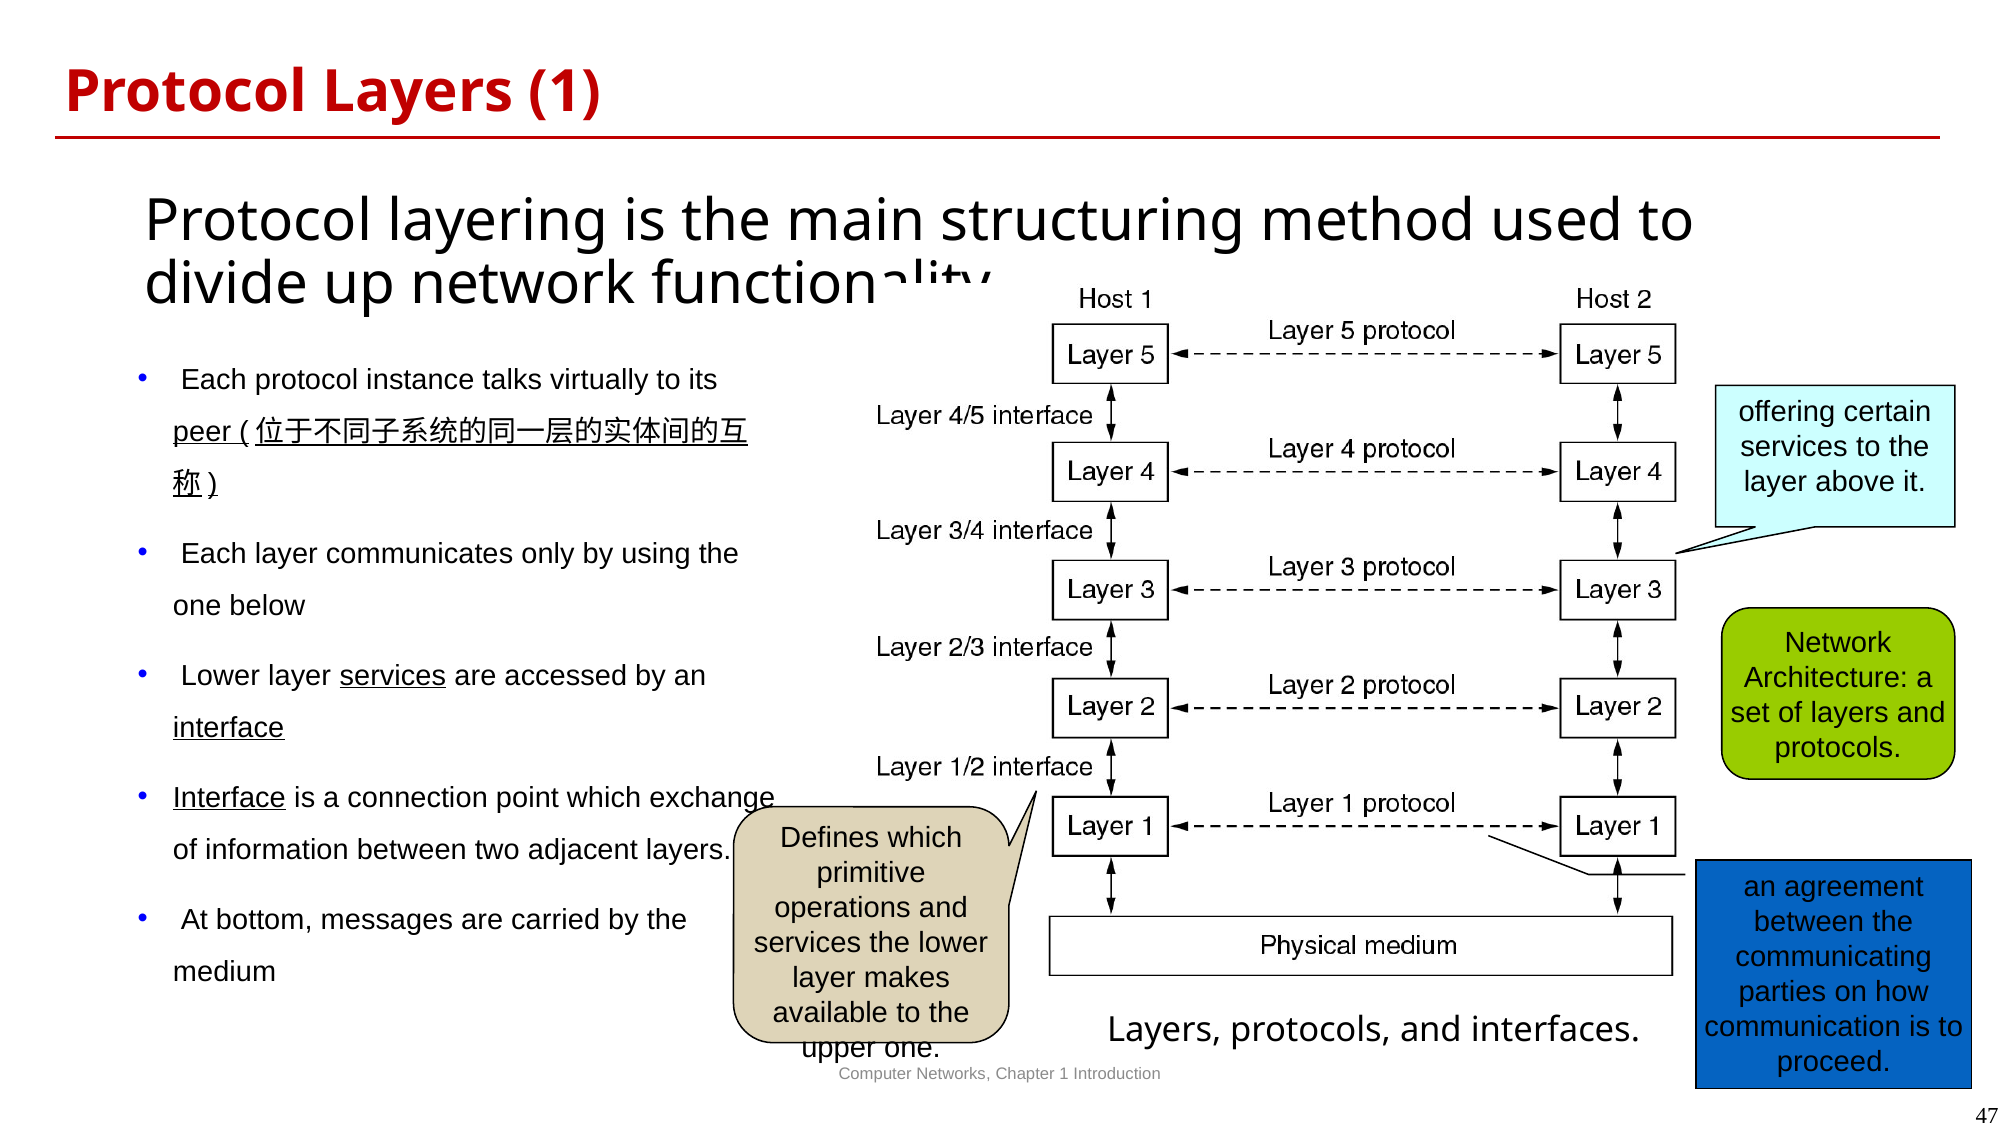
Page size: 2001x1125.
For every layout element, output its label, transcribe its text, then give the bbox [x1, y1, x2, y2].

text_box an agreement between the communicating parties on how communication is to proceed. [1696, 860, 1972, 1089]
text_box Network Architecture: a set of layers and protocols. [1721, 607, 1955, 780]
text_box Layers, protocols, and interfaces. [1092, 1003, 1663, 1089]
text_box offering certain services to the layer above it. [1677, 385, 1955, 554]
text_box 47 [1700, 1096, 2000, 1125]
text_box Defines which primitive operations and services the lower layer makes available to the upper one. [733, 806, 1009, 1043]
list Each protocol instance talks virtually to its peer (位于不同子系统的同一层的实体间的互称) Each layer communicates only by using the one below Lower layer services are accessed by an interface Interface is a connection point which exchange of information between two adjacent layers. At bottom, messages are carried by the medium [122, 335, 793, 1052]
picture [875, 283, 1677, 976]
text_box Protocol Layers (1) [49, 45, 1972, 130]
footer Computer Networks, Chapter 1 Introduction [662, 1042, 1338, 1103]
list Protocol layering is the main structuring method used to divide up network functionality. [87, 182, 1839, 367]
